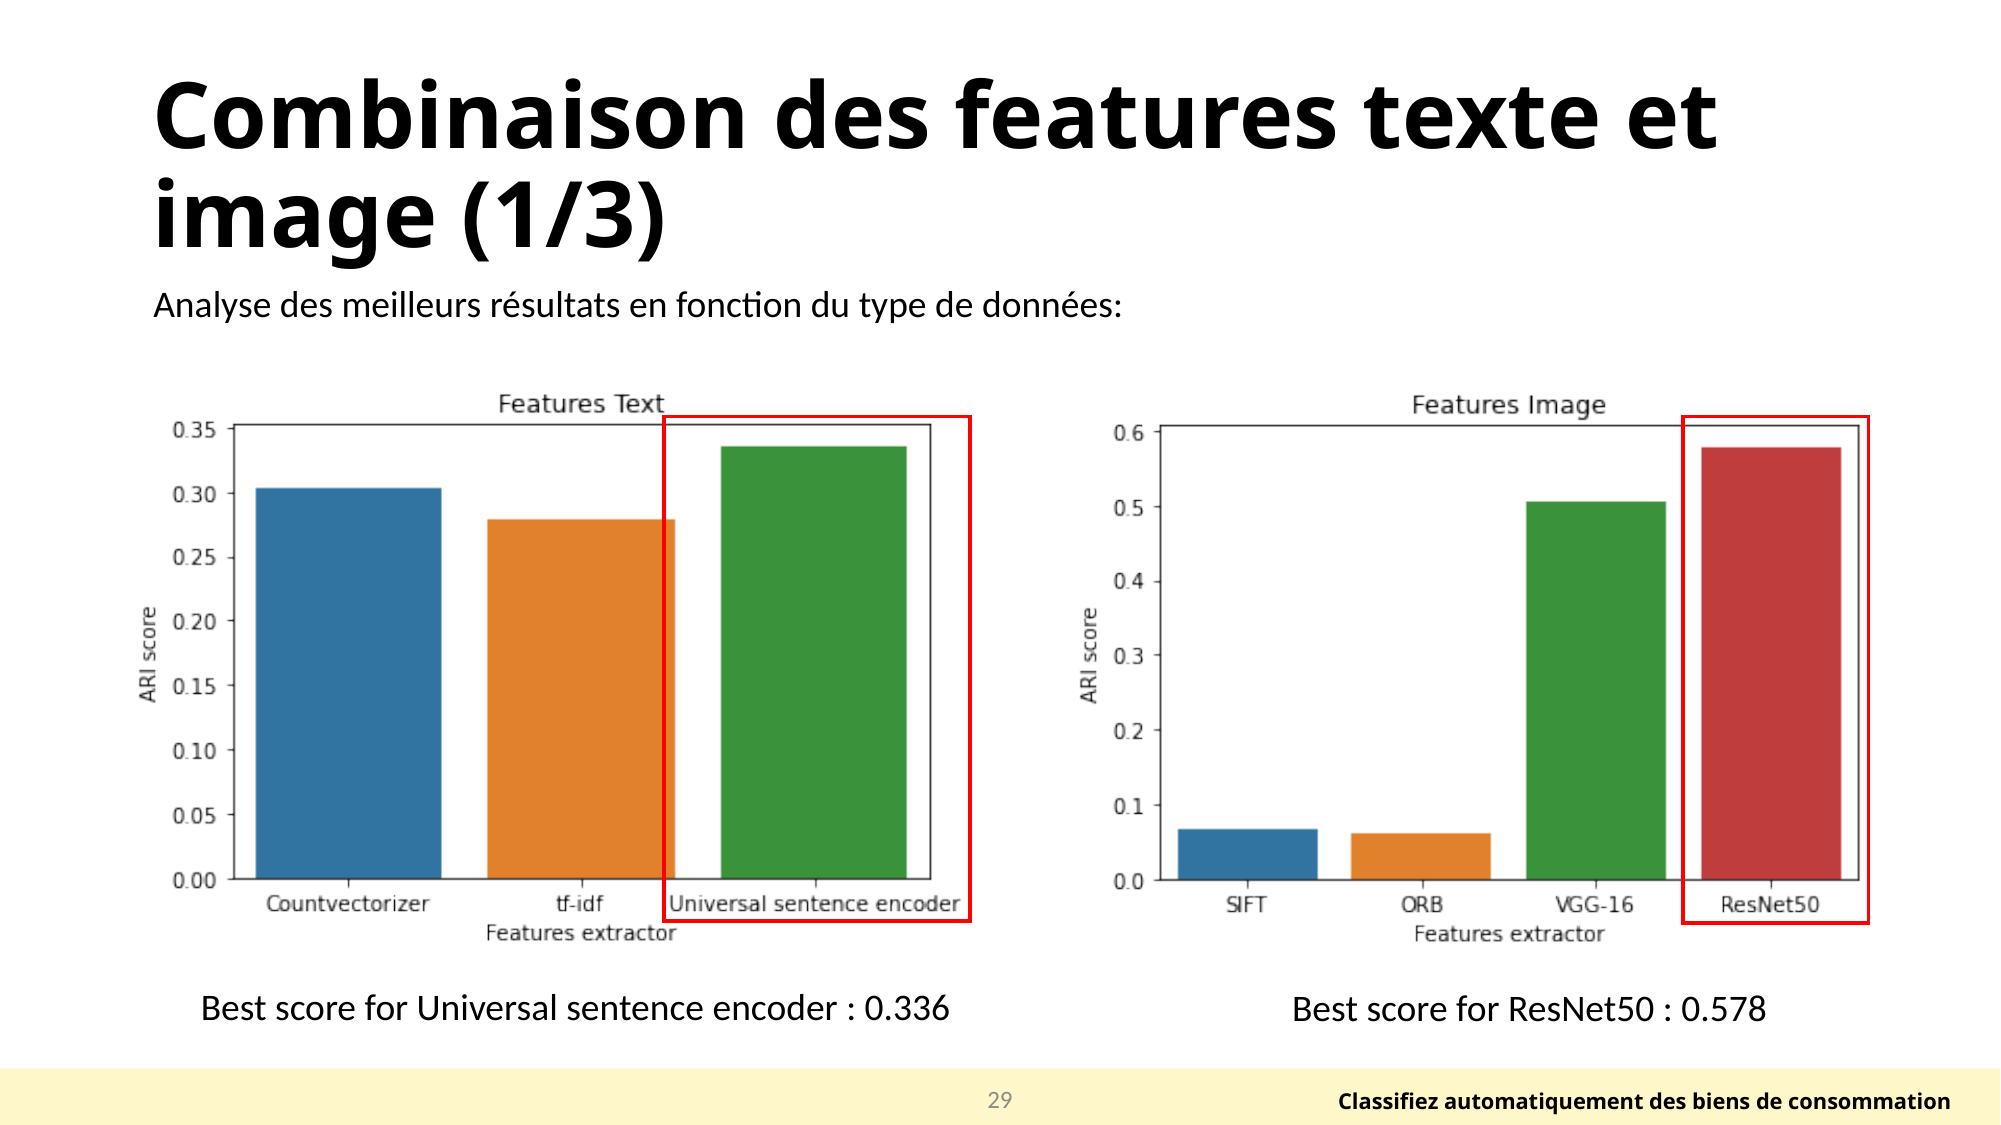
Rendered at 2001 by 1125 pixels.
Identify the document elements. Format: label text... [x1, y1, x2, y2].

slide_number 29 [774, 1068, 1225, 1125]
picture [127, 378, 974, 958]
text_box Best score for ResNet50 : 0.578 [1277, 977, 1791, 1037]
title Combinaison des features texte et image (1/3) [137, 59, 1863, 278]
text_box Analyse des meilleurs résultats en fonction du type de données: [138, 272, 1140, 333]
picture [1067, 379, 1873, 959]
text_box Best score for Universal sentence encoder : 0.336 [186, 975, 971, 1035]
